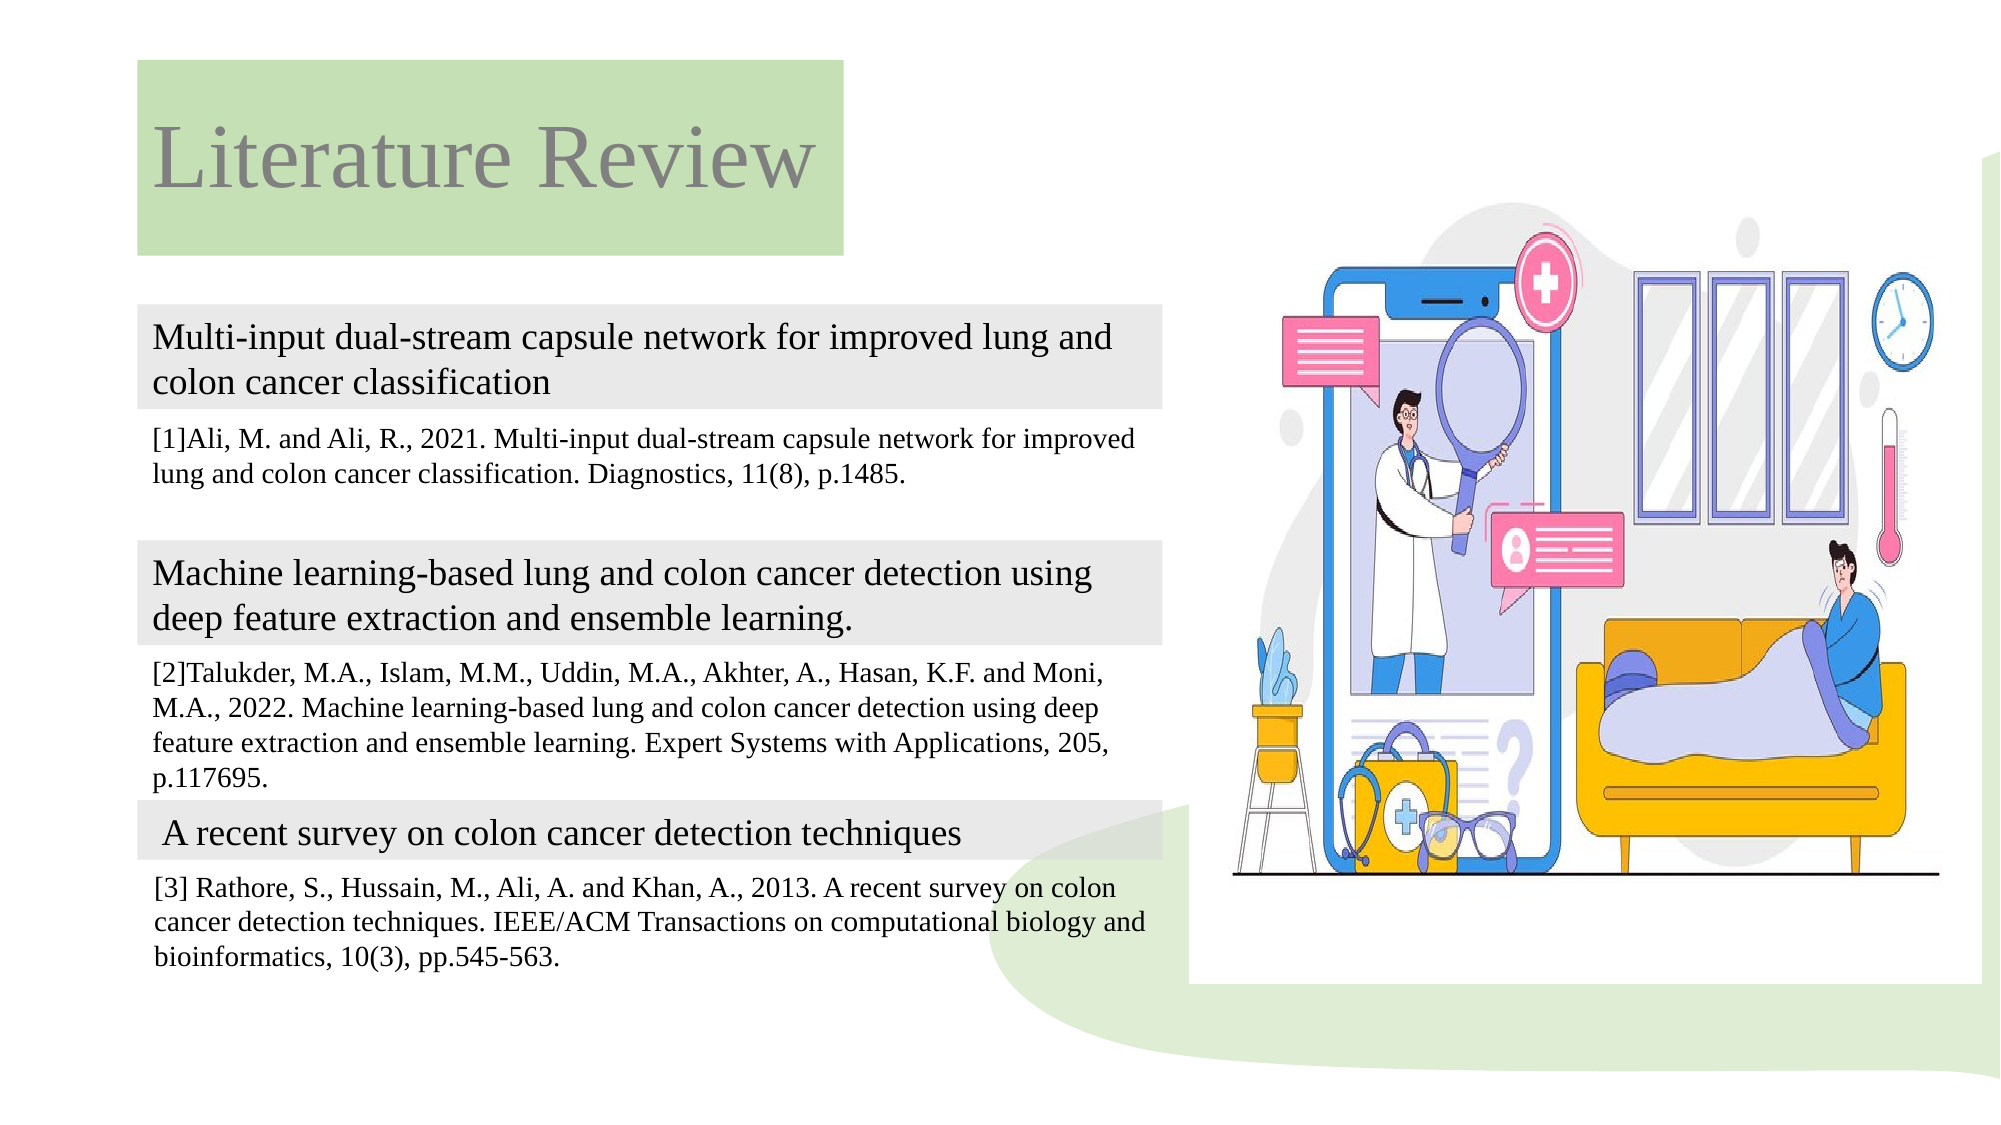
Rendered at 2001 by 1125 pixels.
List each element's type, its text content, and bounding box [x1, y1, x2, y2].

text_box [1]Ali, M. and Ali, R., 2021. Multi-input dual-stream capsule network for improved lung and colon cancer classification. Diagnostics, 11(8), p.1485. [137, 411, 1163, 511]
text_box Multi-input dual-stream capsule network for improved lung and colon cancer classification [137, 304, 1163, 410]
title Literature Review [137, 59, 844, 256]
text_box Machine learning-based lung and colon cancer detection using deep feature extraction and ensemble learning. [137, 540, 1163, 646]
text_box [2]Talukder, M.A., Islam, M.M., Uddin, M.A., Akhter, A., Hasan, K.F. and Moni, M.A., 2022. Machine learning-based lung and colon cancer detection using deep feature extraction and ensemble learning. Expert Systems with Applications, 205, p.117695. [137, 646, 1163, 801]
text_box A recent survey on colon cancer detection techniques [137, 801, 1163, 860]
text_box [1007, 150, 2000, 1080]
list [1189, 141, 1982, 984]
text_box [3] Rathore, S., Hussain, M., Ali, A. and Khan, A., 2013. A recent survey on colon cancer detection techniques. IEEE/ACM Transactions on computational biology and bioinformatics, 10(3), pp.545-563. [139, 860, 1163, 981]
